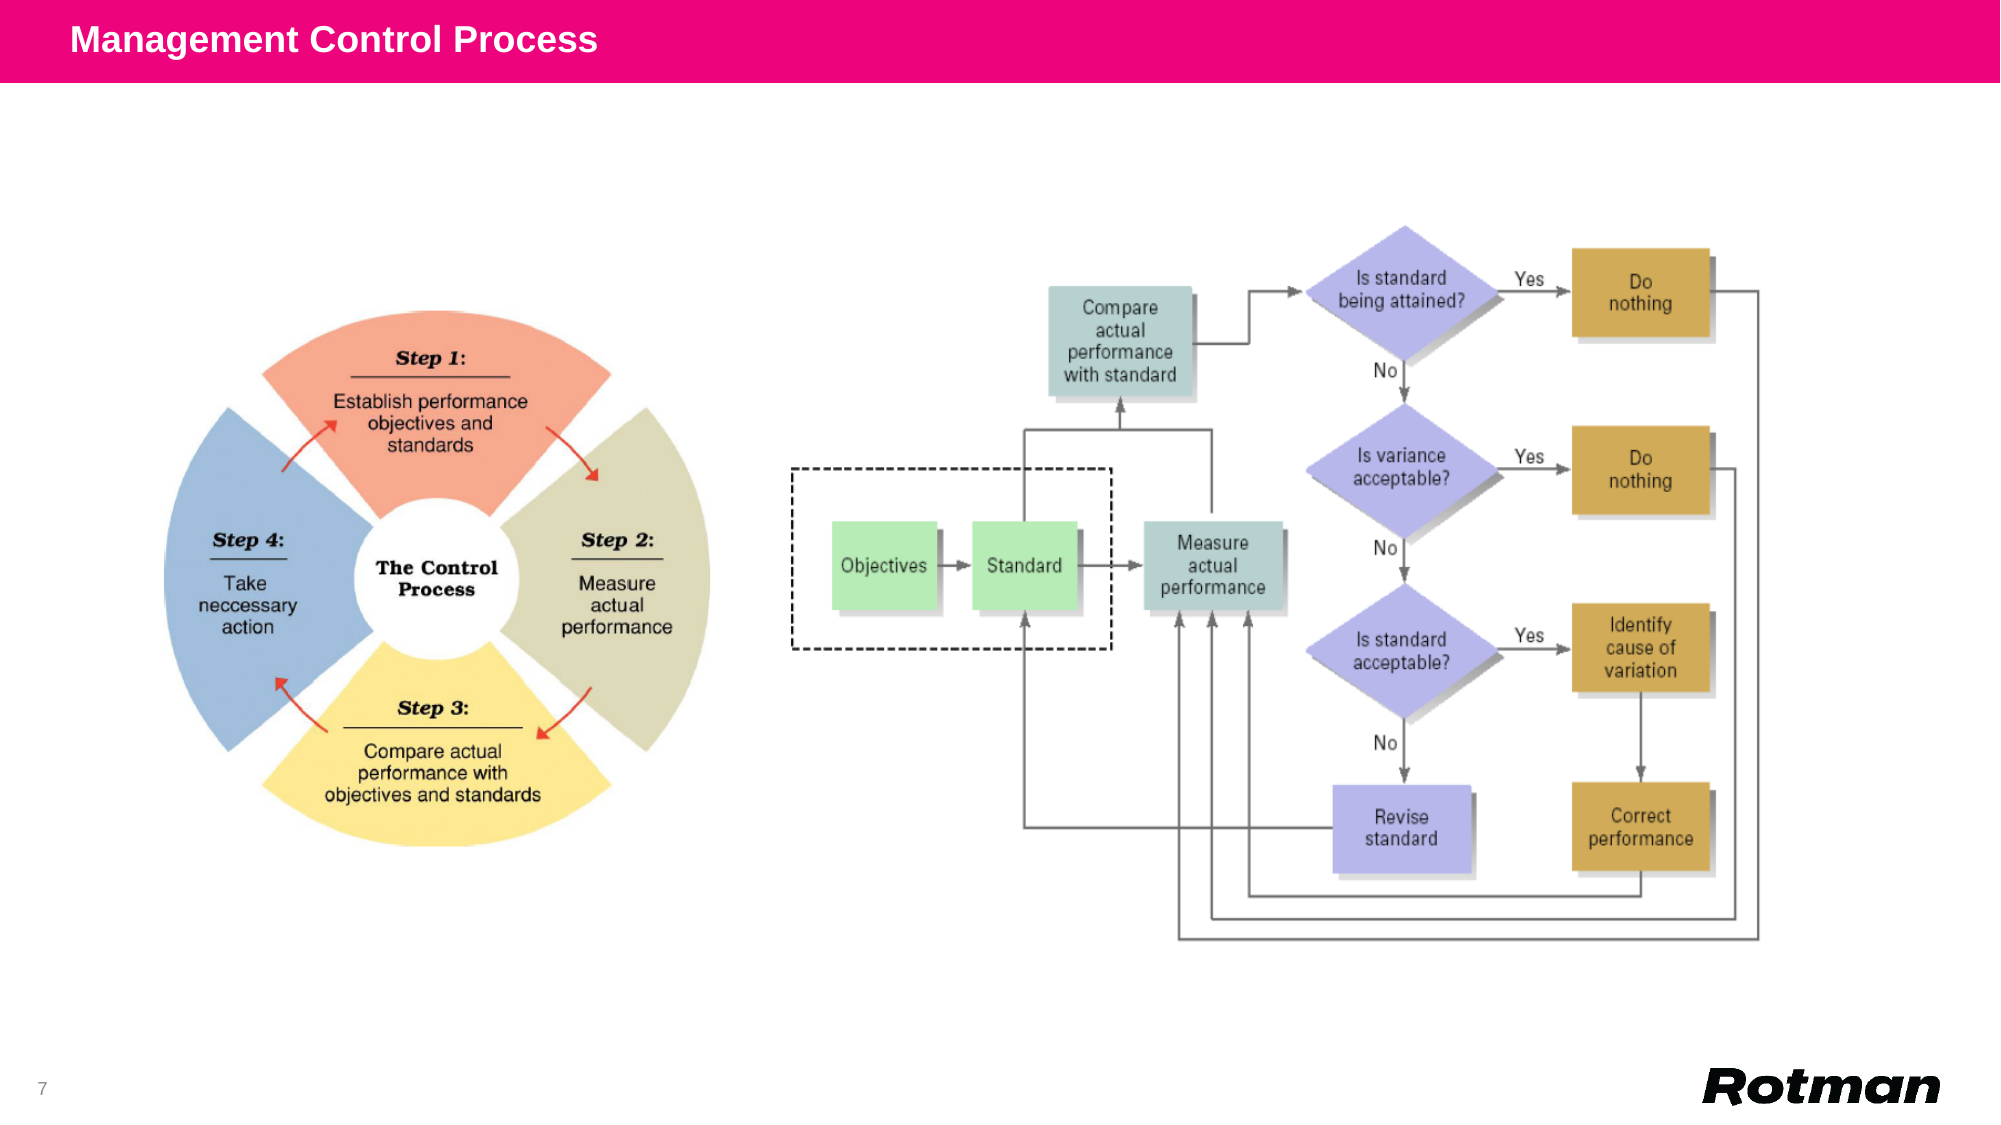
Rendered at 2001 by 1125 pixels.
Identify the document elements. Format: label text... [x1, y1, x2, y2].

slide_number 7 [0, 761, 79, 1125]
picture [1702, 1068, 1940, 1106]
subtitle Management Control Process [55, 0, 1630, 79]
picture [101, 195, 1798, 965]
